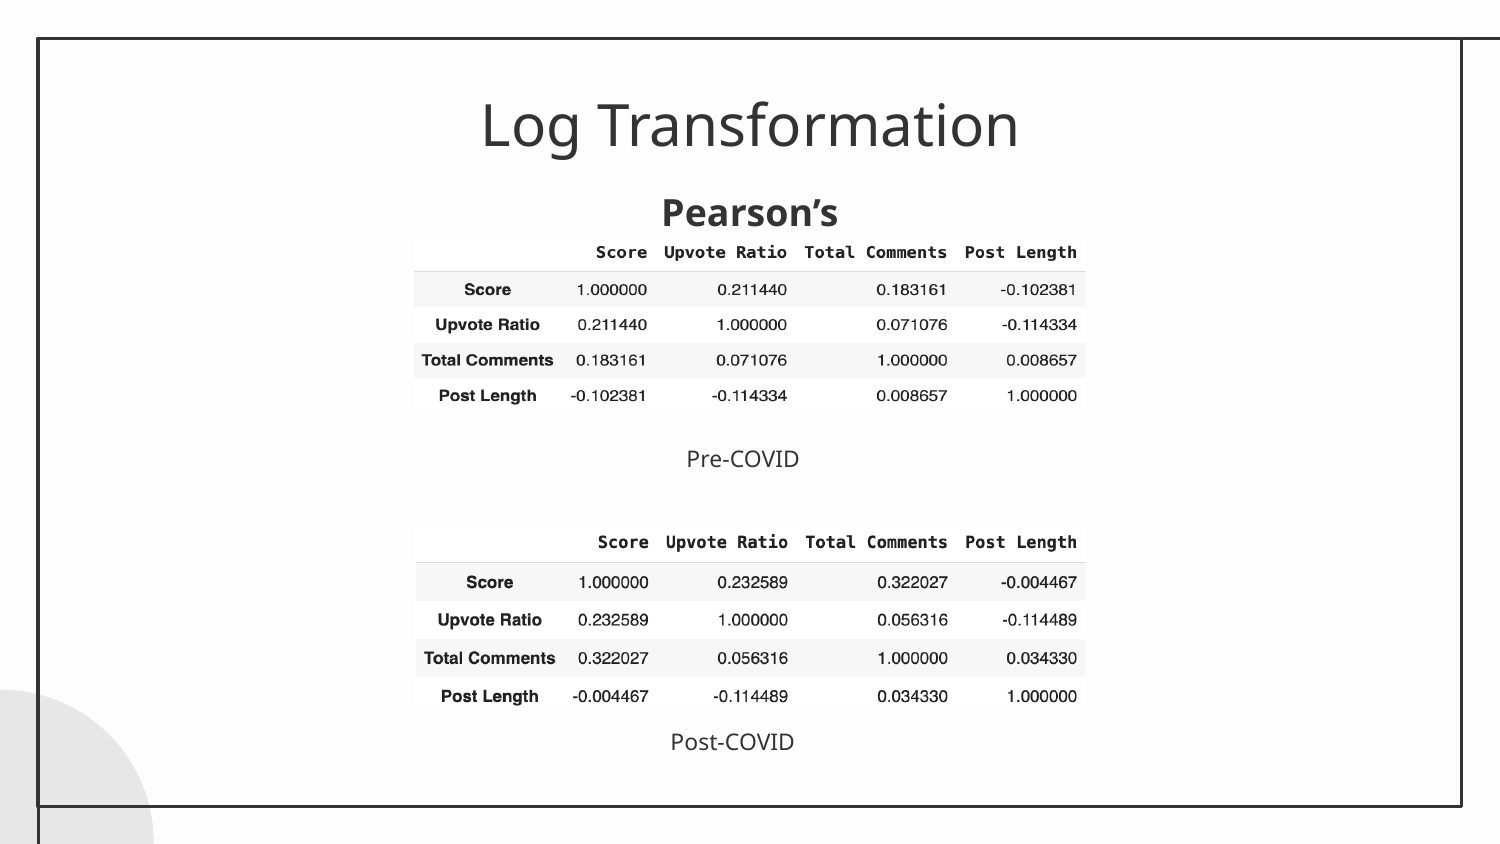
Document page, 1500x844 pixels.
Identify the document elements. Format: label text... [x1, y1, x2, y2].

title Log Transformation [118, 72, 1384, 167]
picture [414, 526, 1086, 709]
picture [414, 235, 1086, 411]
subtitle Pre-COVID [671, 425, 862, 513]
subtitle Pearson’s [207, 166, 1293, 254]
subtitle Post-COVID [655, 717, 847, 796]
